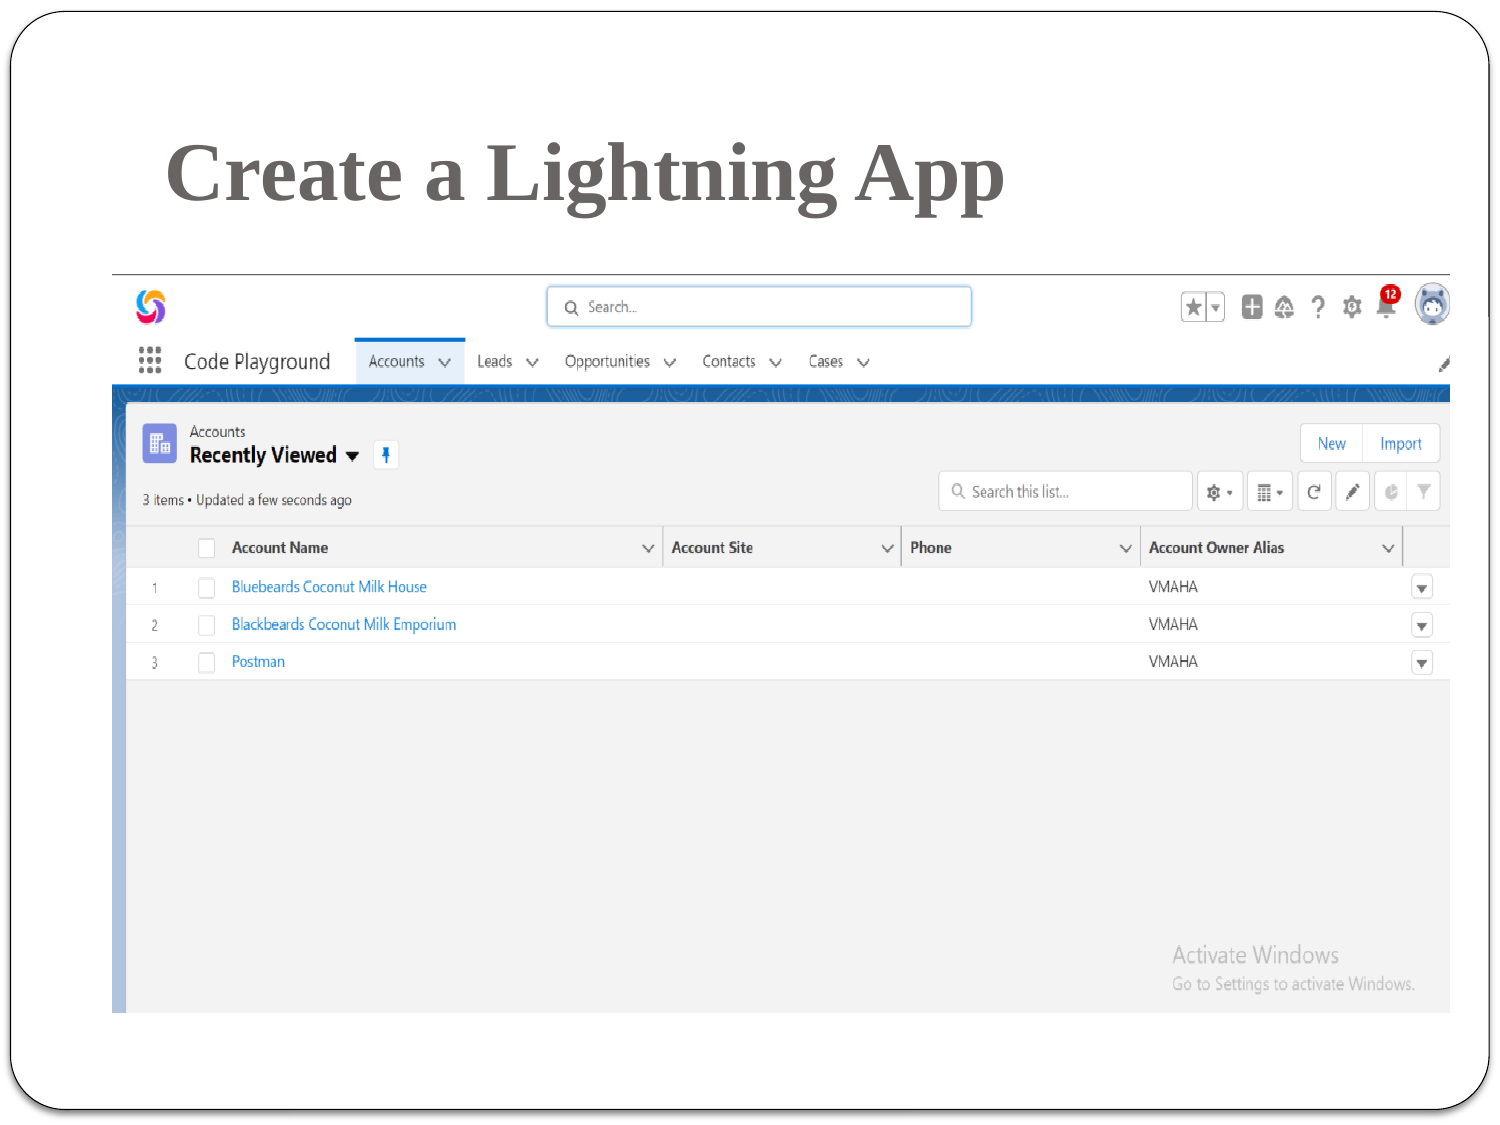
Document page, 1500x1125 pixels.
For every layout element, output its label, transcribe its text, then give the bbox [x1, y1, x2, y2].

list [112, 274, 1451, 1013]
title Create a Lightning App [150, 45, 1425, 233]
